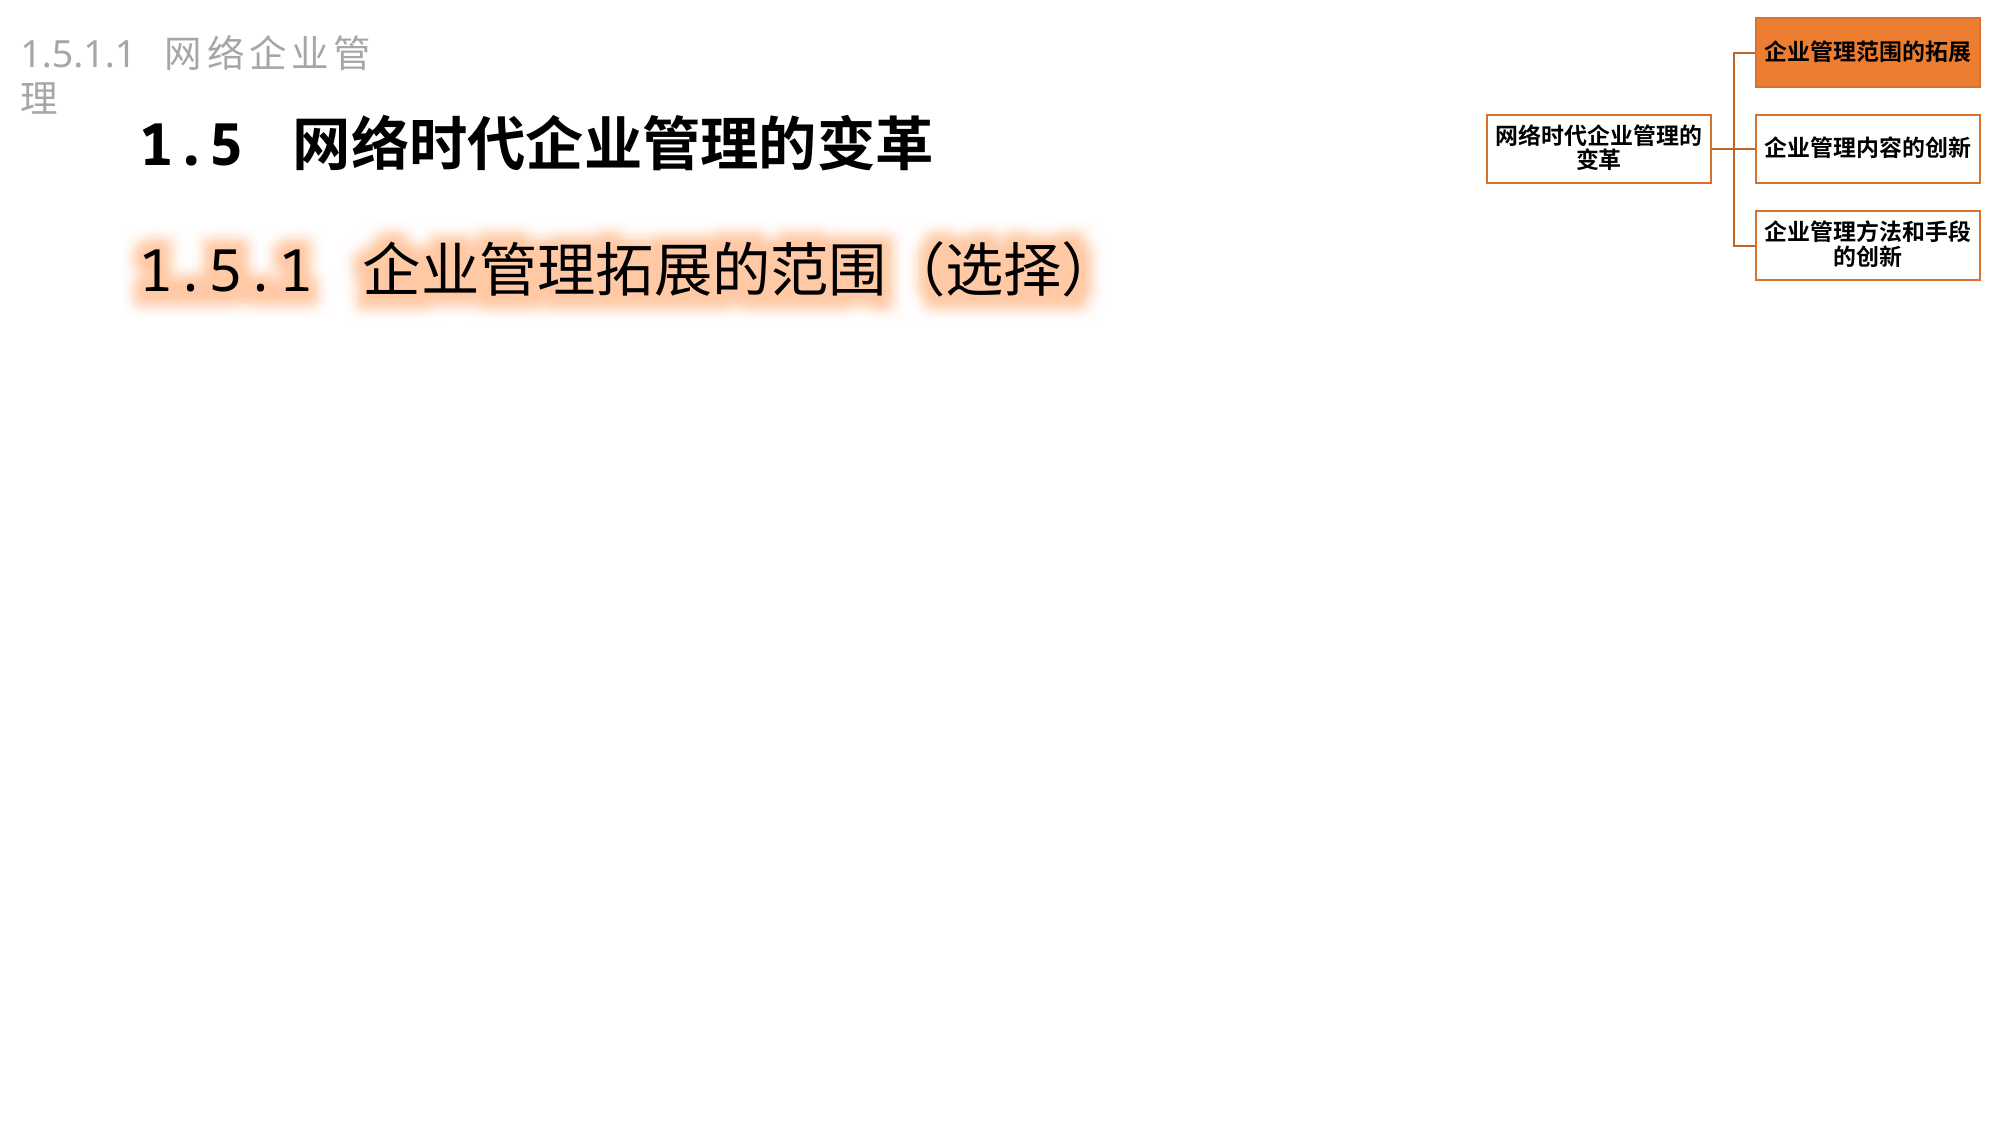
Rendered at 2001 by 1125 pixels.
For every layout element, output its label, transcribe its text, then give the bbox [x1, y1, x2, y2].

text_box 1.5.1.1 网络企业管理 [5, 22, 386, 83]
text_box 1.5 网络时代企业管理的变革 [120, 97, 1349, 154]
table_cell 激励需求理论 [118, 172, 1949, 335]
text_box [1349, 18, 2000, 280]
text_box 1.5.1 企业管理拓展的范围（选择） [120, 172, 1945, 329]
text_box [114, 166, 1954, 339]
